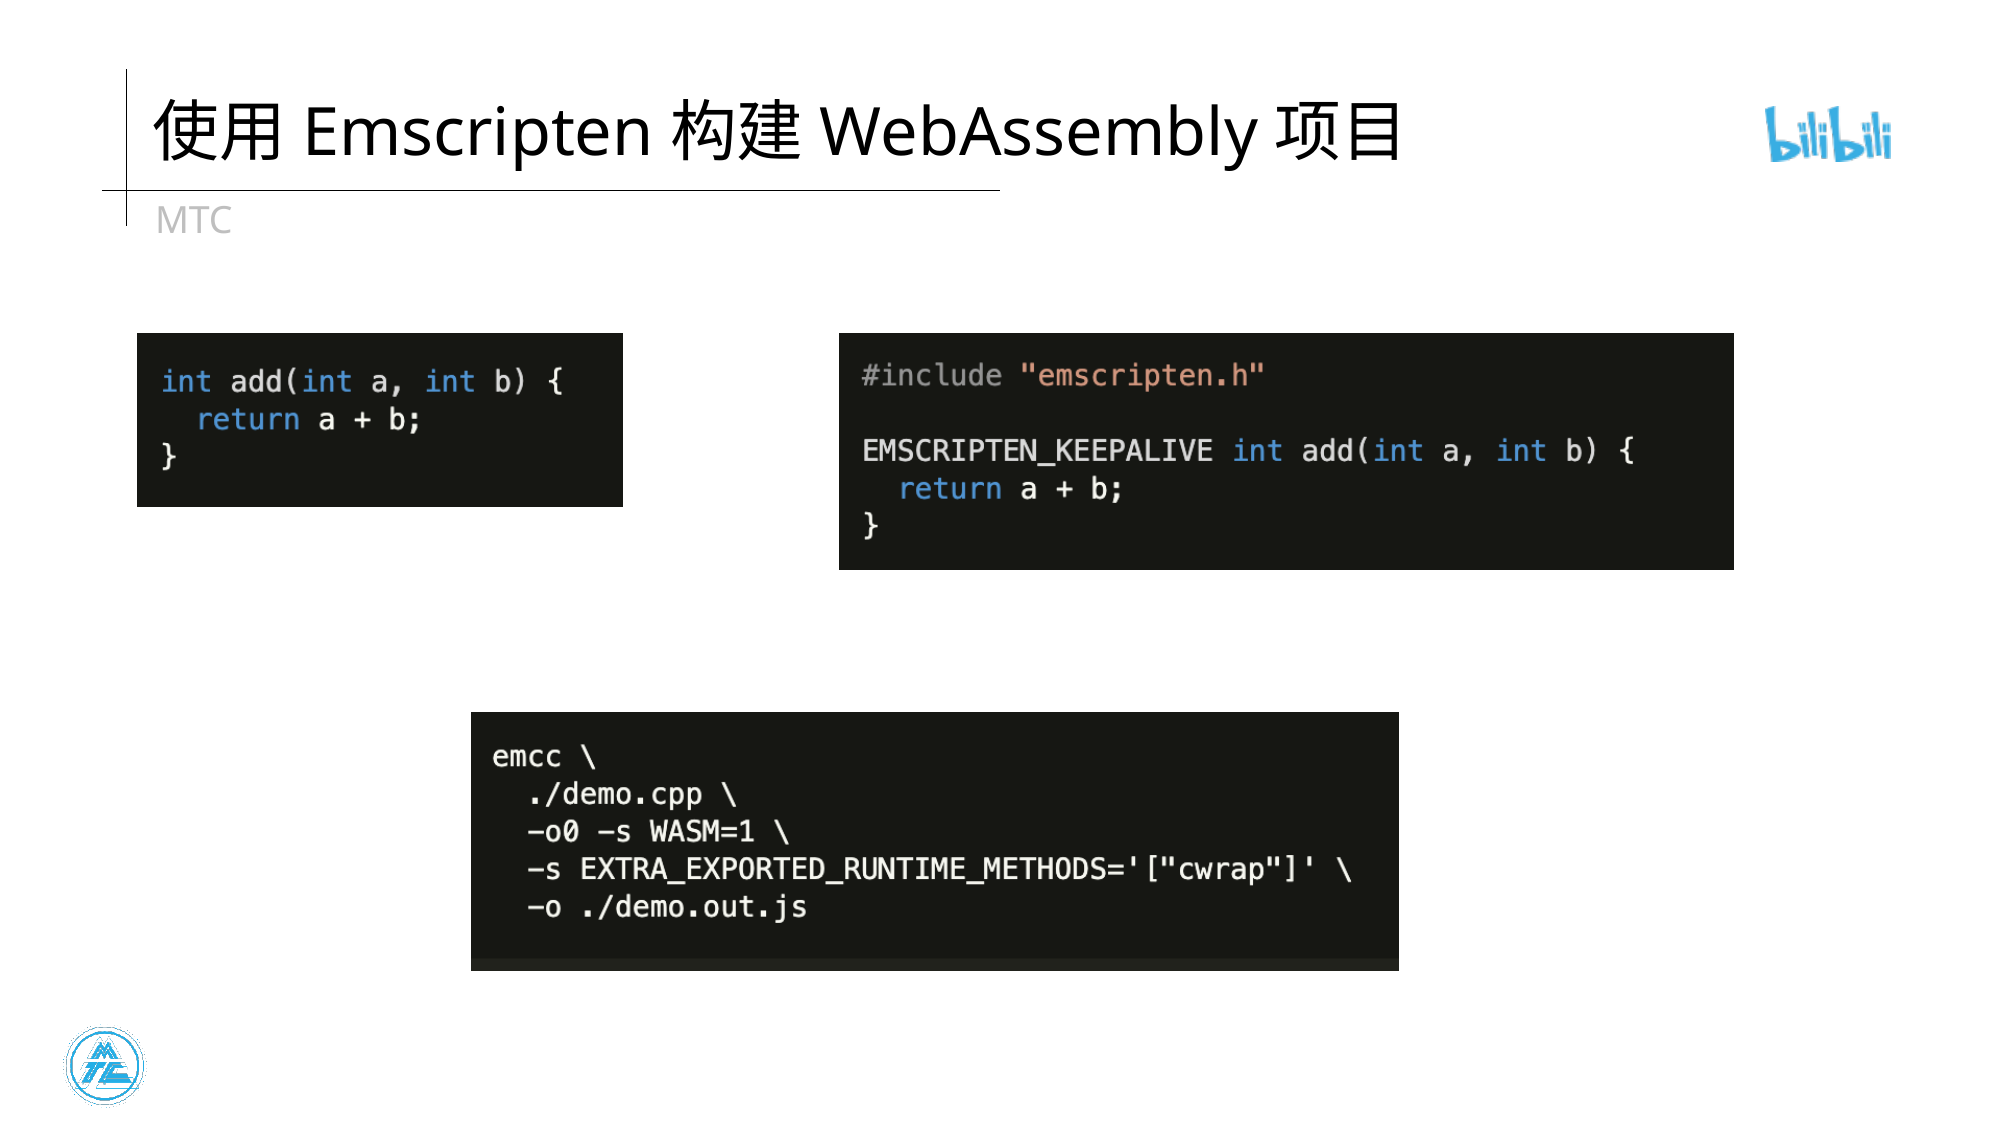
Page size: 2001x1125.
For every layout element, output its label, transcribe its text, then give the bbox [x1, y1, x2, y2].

picture [471, 712, 1399, 971]
picture [1765, 106, 1891, 162]
title 使用Emscripten构建WebAssembly项目 [137, 77, 1733, 191]
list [137, 333, 623, 507]
picture [62, 1010, 147, 1120]
picture [839, 333, 1734, 570]
